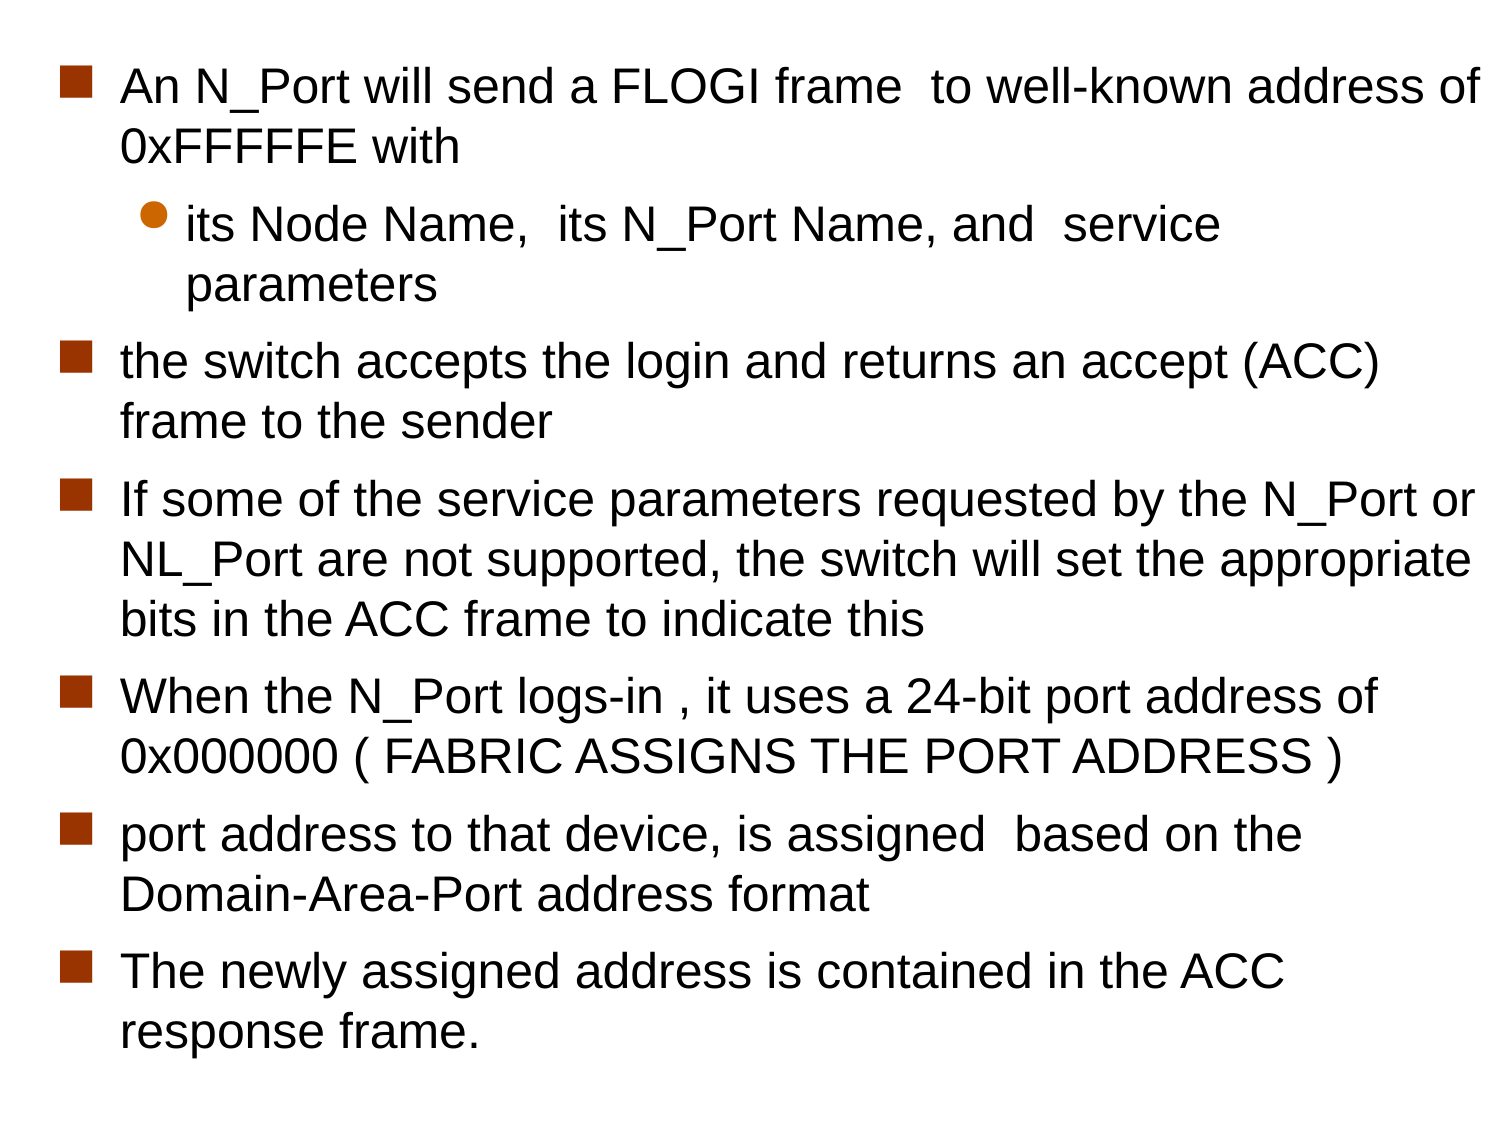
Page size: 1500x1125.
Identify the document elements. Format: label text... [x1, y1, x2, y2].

list An N_Port will send a FLOGI frame to well-known address of 0xFFFFFE with its Node Name, its N_Port Name, and service parameters the switch accepts the login and returns an accept (ACC) frame to the sender If some of the service parameters requested by the N_Port or NL_Port are not supported, the switch will set the appropriate bits in the ACC frame to indicate this When the N_Port logs-in , it uses a 24-bit port address of 0x000000 ( FABRIC ASSIGNS THE PORT ADDRESS ) port address to that device, is assigned based on the Domain-Area-Port address format The newly assigned address is contained in the ACC response frame. [48, 46, 1500, 1088]
